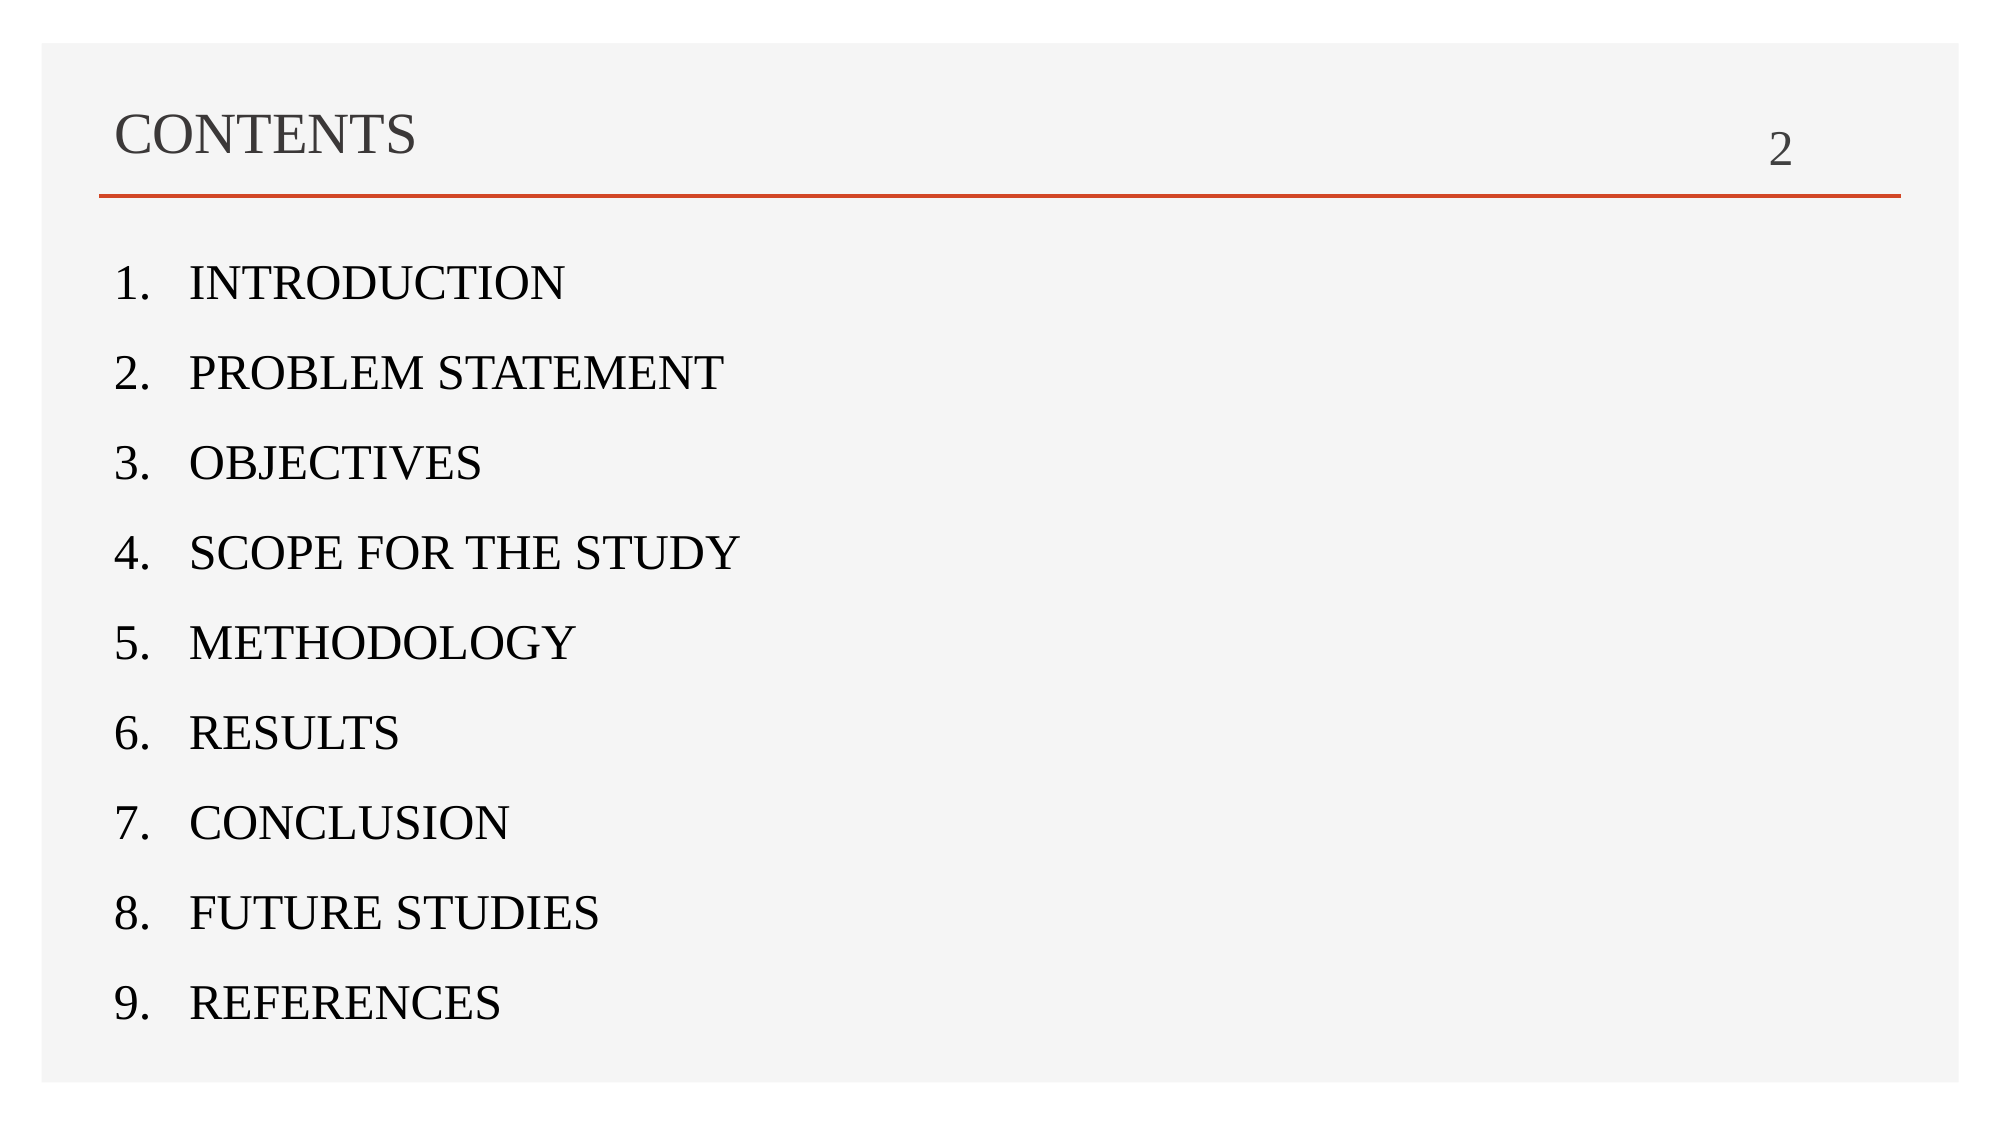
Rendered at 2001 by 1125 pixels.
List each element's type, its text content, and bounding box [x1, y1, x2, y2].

text_box INTRODUCTION PROBLEM STATEMENT OBJECTIVES SCOPE FOR THE STUDY METHODOLOGY RESULTS 7. CONCLUSION 8. FUTURE STUDIES 9. REFERENCES [99, 211, 1711, 1037]
title CONTENTS [99, 73, 1901, 197]
text_box 2 [1753, 130, 1904, 193]
